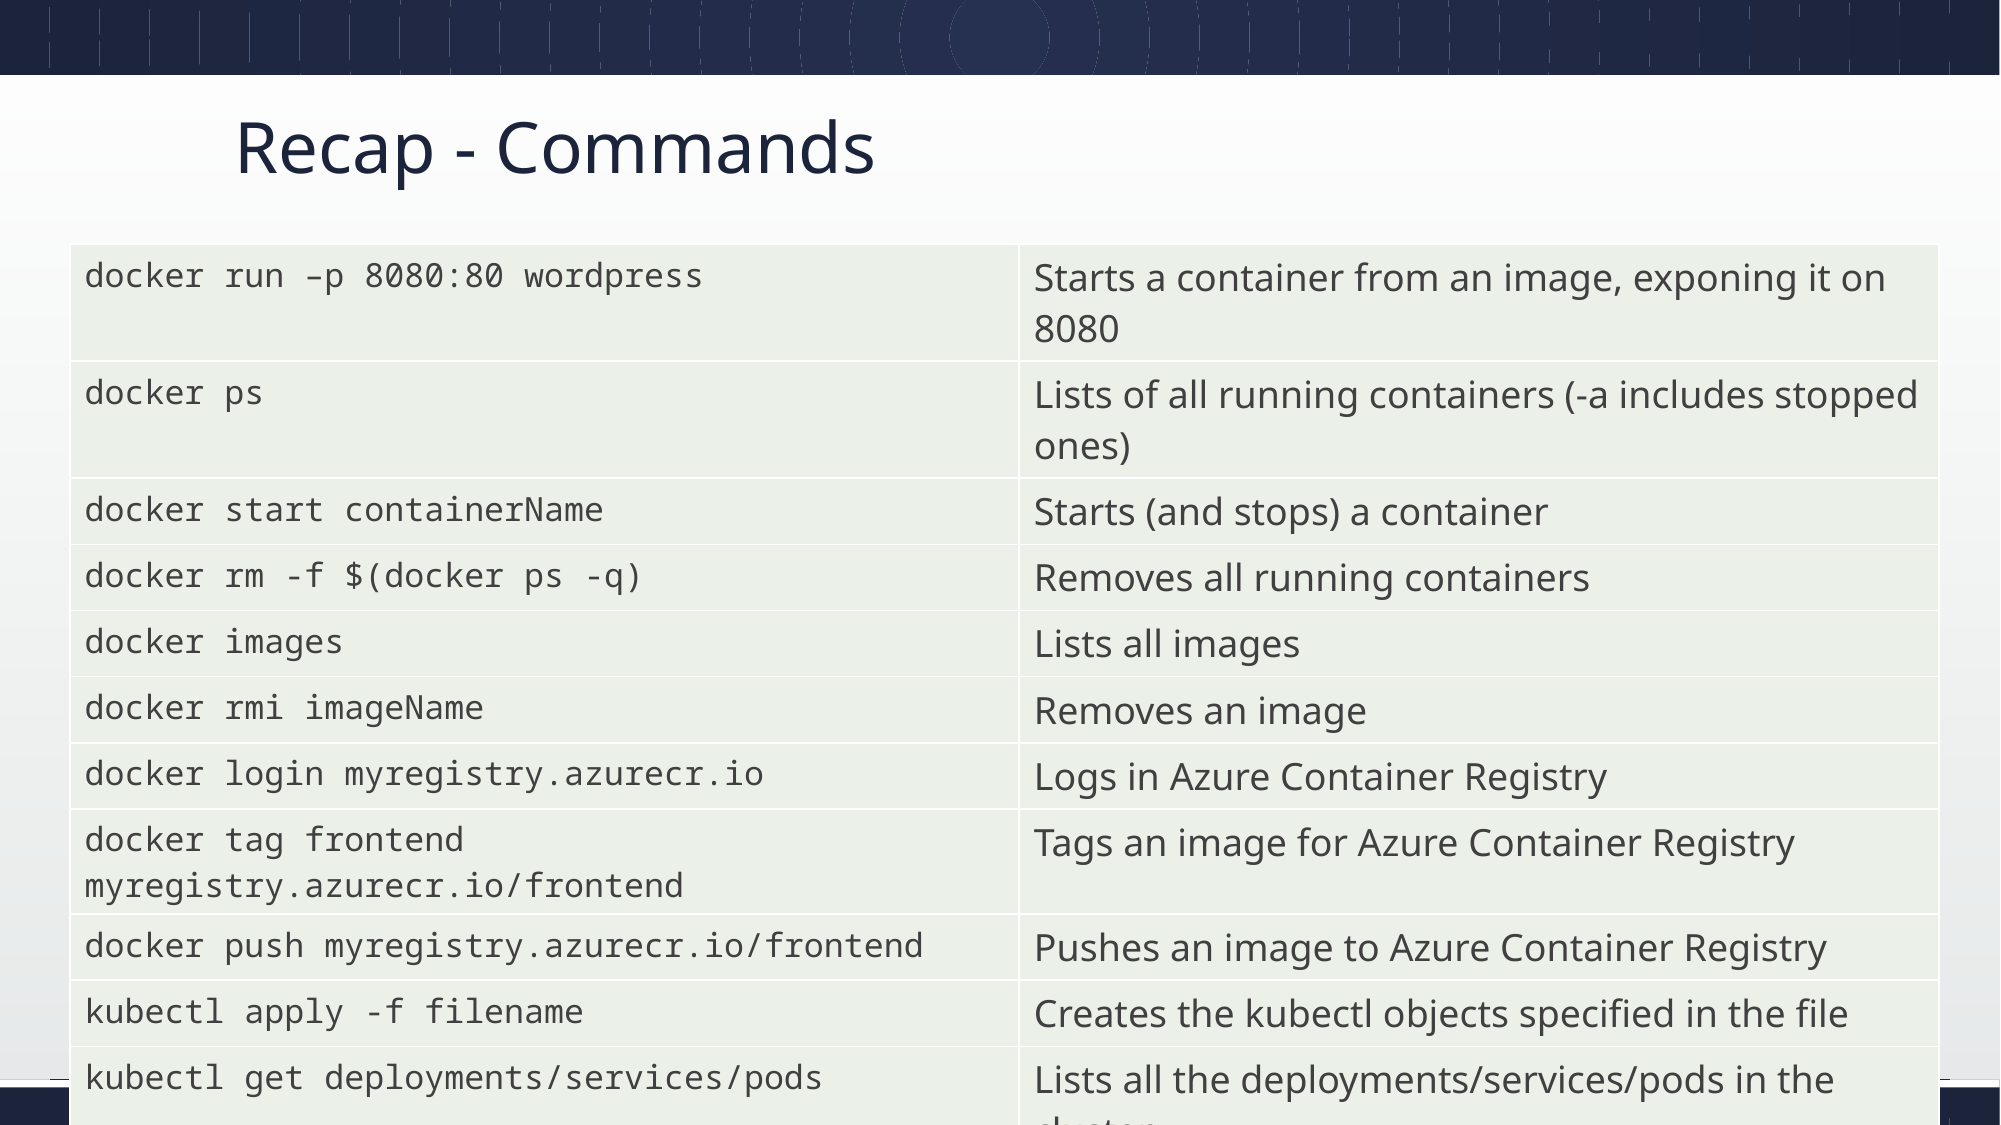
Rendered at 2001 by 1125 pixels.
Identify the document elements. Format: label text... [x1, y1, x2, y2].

title Recap - Commands [219, 76, 1780, 197]
table_cell Tags an image for Azure Container Registry [1020, 810, 1938, 913]
table_cell Removes all running containers [1020, 545, 1938, 610]
table_cell Lists all the deployments/services/pods in the cluster [1020, 1047, 1938, 1125]
table_cell docker rm -f $(docker ps -q) [71, 545, 1018, 610]
table_cell docker start containerName [71, 479, 1018, 544]
table_cell Removes an image [1020, 677, 1938, 742]
table_cell Starts (and stops) a container [1020, 479, 1938, 544]
table_cell Logs in Azure Container Registry [1020, 744, 1938, 808]
table_cell docker push myregistry.azurecr.io/frontend [71, 915, 1018, 979]
table_cell docker rmi imageName [71, 677, 1018, 742]
table_cell kubectl get deployments/services/pods [71, 1047, 1018, 1125]
table_header docker run –p 8080:80 wordpress [71, 245, 1018, 360]
table_cell docker login myregistry.azurecr.io [71, 744, 1018, 808]
table_cell docker ps [71, 362, 1018, 477]
table_cell docker tag frontend myregistry.azurecr.io/frontend [71, 810, 1018, 913]
table_cell Pushes an image to Azure Container Registry [1020, 915, 1938, 979]
table_cell docker images [71, 611, 1018, 676]
table_cell Lists of all running containers (-a includes stopped ones) [1020, 362, 1938, 477]
table_cell kubectl apply -f filename [71, 981, 1018, 1046]
table_header Starts a container from an image, exponing it on 8080 [1020, 245, 1938, 360]
table_cell Lists all images [1020, 611, 1938, 676]
table_cell Creates the kubectl objects specified in the file [1020, 981, 1938, 1046]
